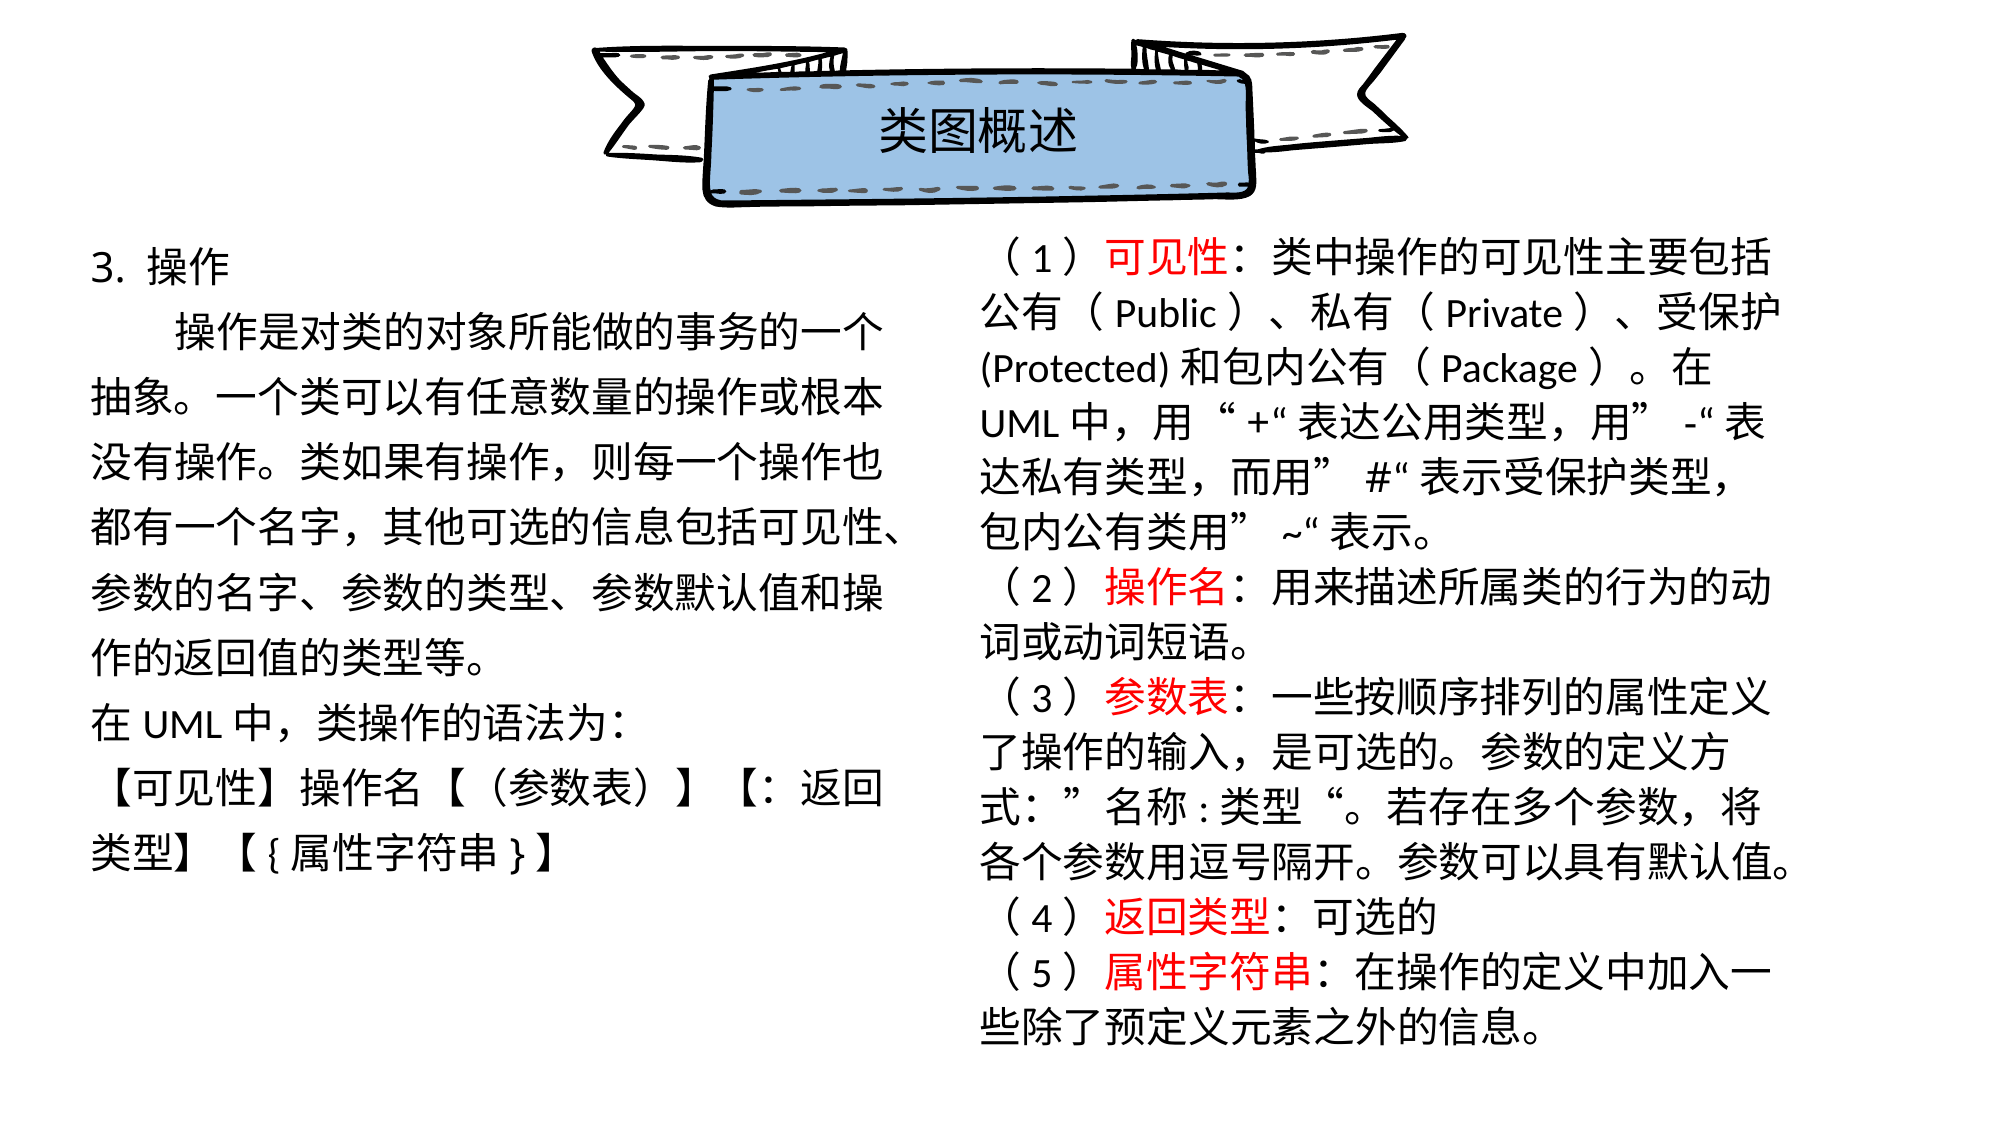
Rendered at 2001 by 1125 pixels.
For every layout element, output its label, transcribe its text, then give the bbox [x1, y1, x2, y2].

text_box （1）可见性：类中操作的可见性主要包括公有（Public）、私有（Private）、受保护(Protected)和包内公有（Package）。在UML中，用“+“表达公用类型，用”-“表达私有类型，而用”#“表示受保护类型，包内公有类用”~“表示。 （2）操作名：用来描述所属类的行为的动词或动词短语。 （3）参数表：一些按顺序排列的属性定义了操作的输入，是可选的。参数的定义方式：”名称:类型“。若存在多个参数，将各个参数用逗号隔开。参数可以具有默认值。 （4）返回类型：可选的 （5）属性字符串：在操作的定义中加入一些除了预定义元素之外的信息。 [964, 218, 1799, 1059]
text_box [590, 32, 1410, 209]
text_box 3. 操作 操作是对类的对象所能做的事务的一个抽象。一个类可以有任意数量的操作或根本没有操作。类如果有操作，则每一个操作也都有一个名字，其他可选的信息包括可见性、参数的名字、参数的类型、参数默认值和操作的返回值的类型等。 在UML中，类操作的语法为： 【可见性】操作名【（参数表）】【：返回类型】【{属性字符串}】 [75, 218, 910, 884]
